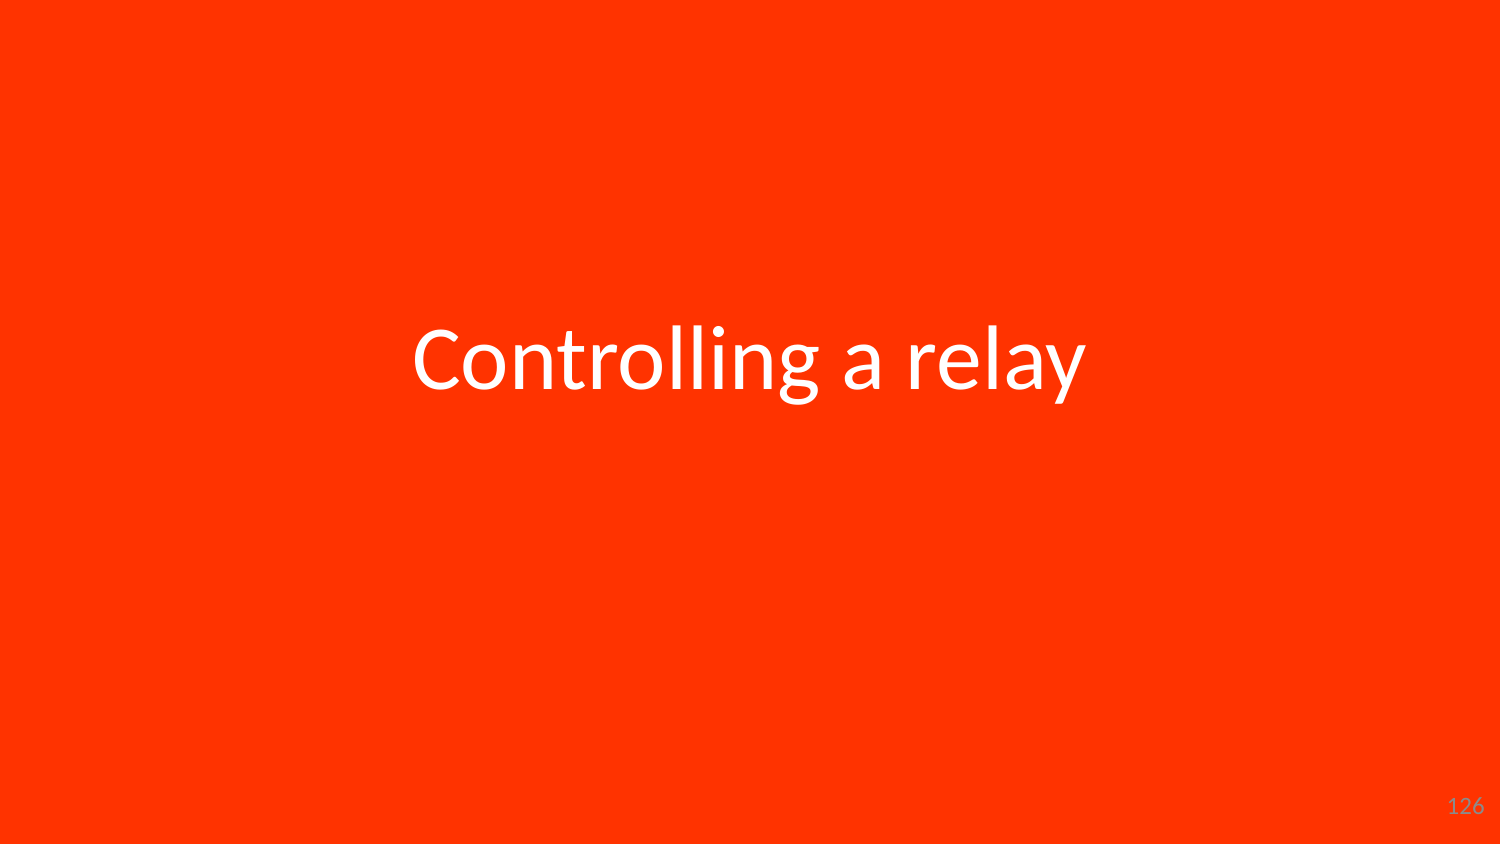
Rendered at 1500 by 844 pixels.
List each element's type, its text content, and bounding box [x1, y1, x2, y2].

slide_number 126 [1415, 782, 1500, 828]
title Controlling a relay [112, 262, 1388, 443]
